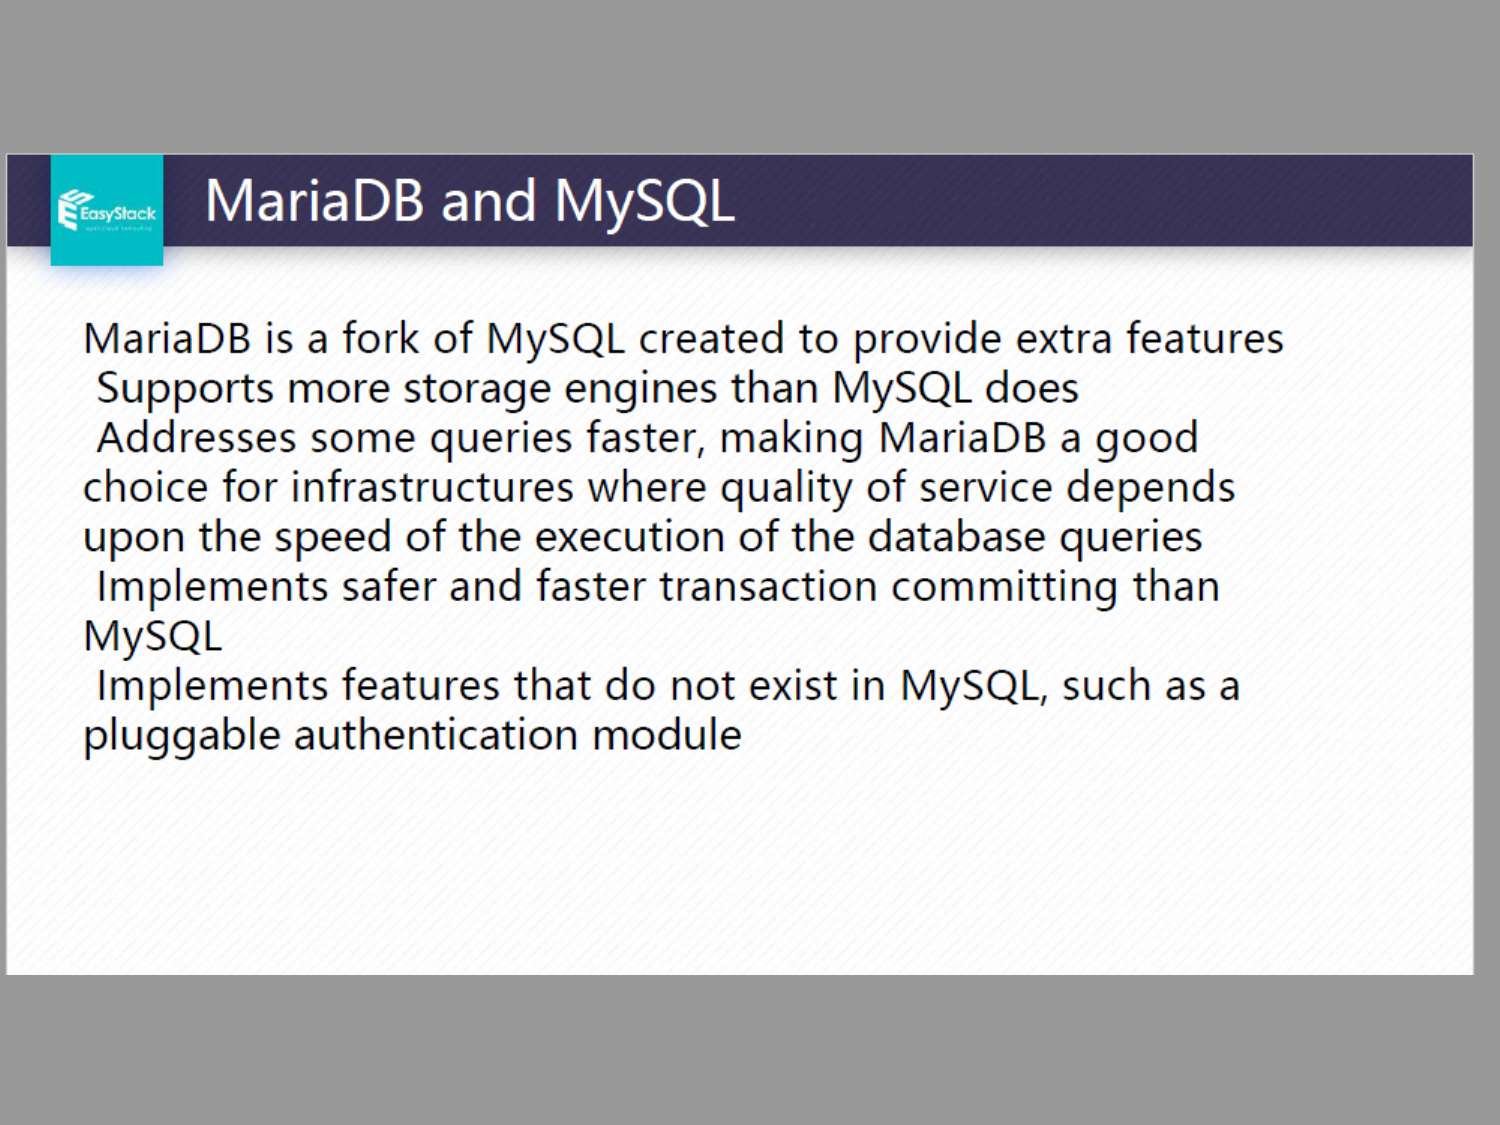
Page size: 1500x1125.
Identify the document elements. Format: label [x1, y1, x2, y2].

picture [0, 149, 1500, 976]
